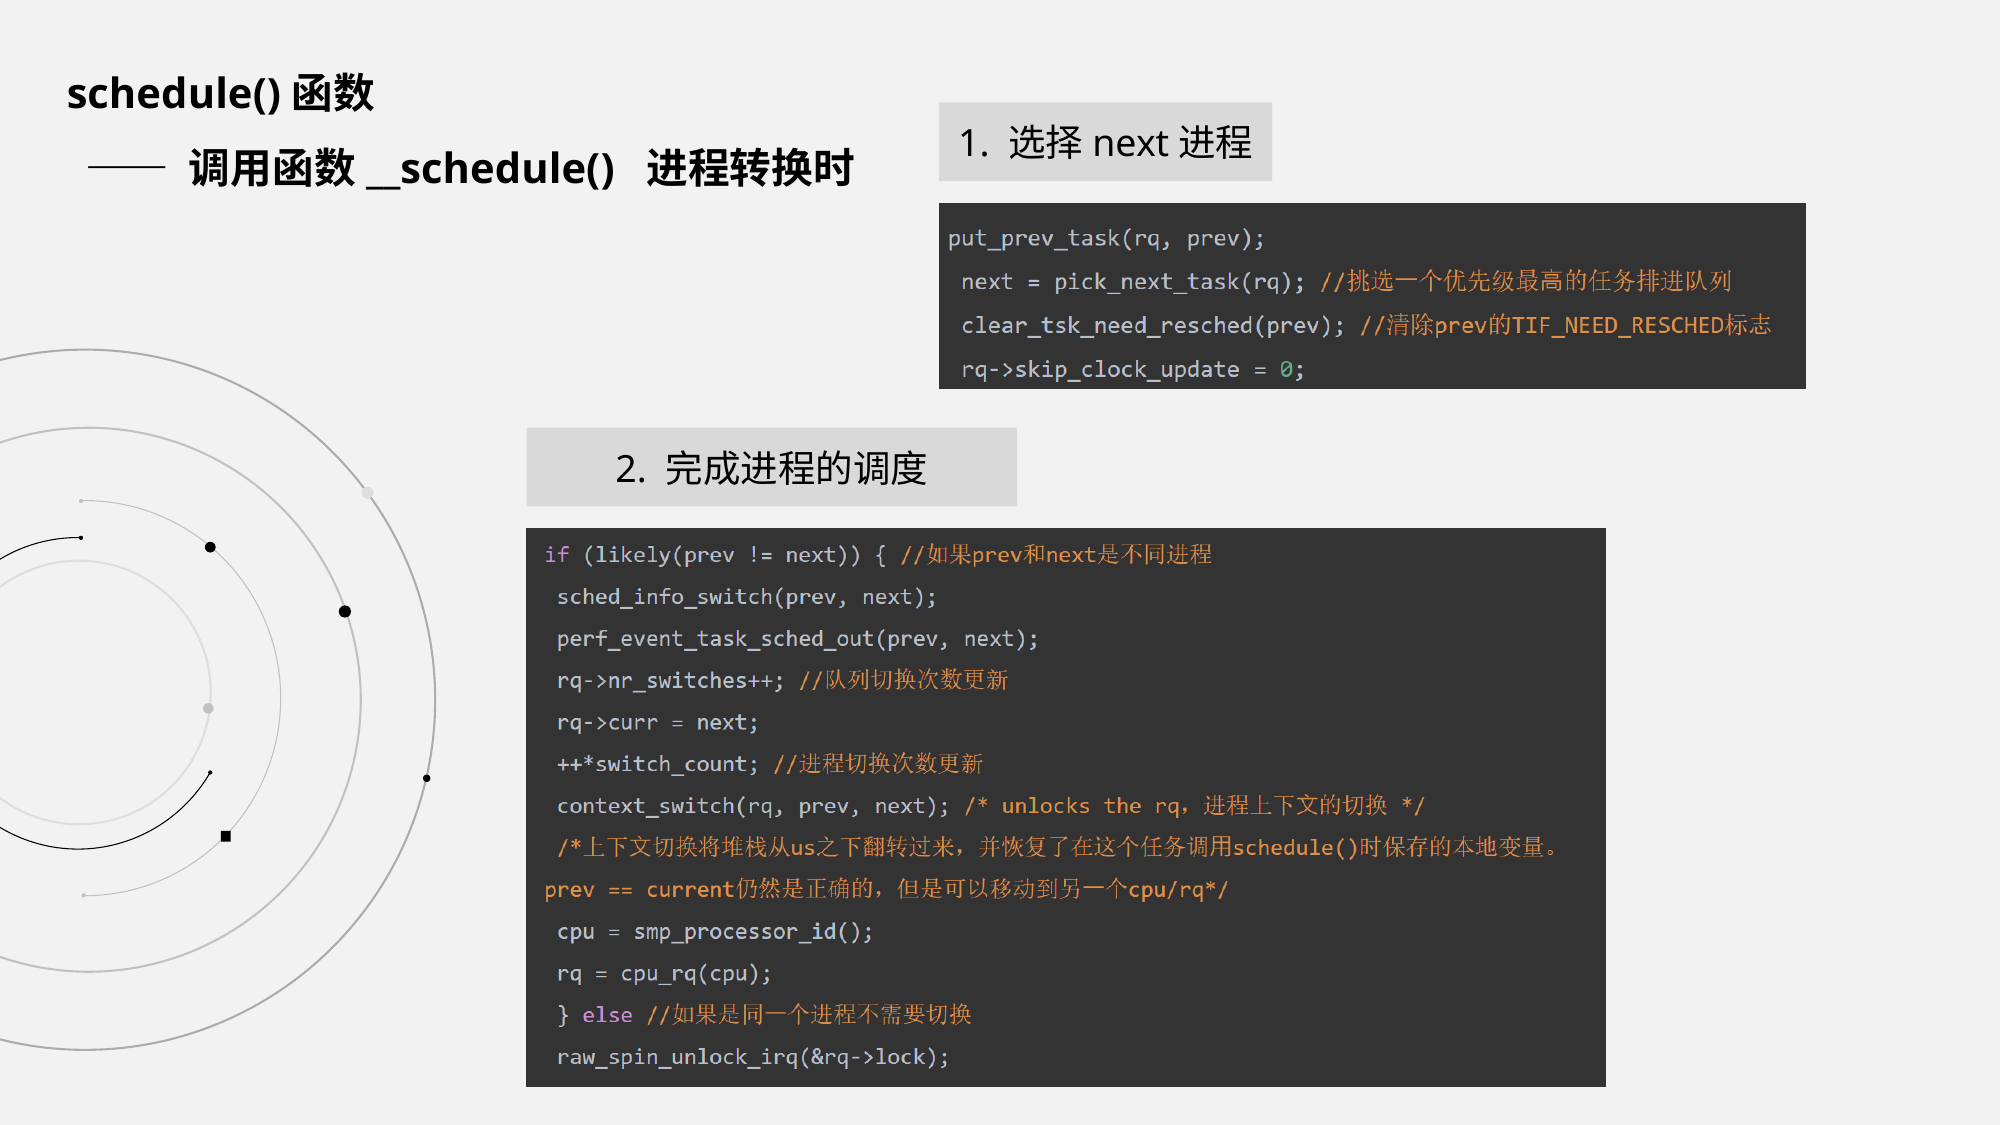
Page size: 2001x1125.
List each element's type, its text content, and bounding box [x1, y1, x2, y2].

text_box schedule()函数 —— 调用函数__schedule() 进程转换时 [52, 34, 947, 275]
text_box 2. 完成进程的调度 [526, 427, 1018, 507]
text_box 1. 选择next进程 [947, 101, 1273, 182]
picture [526, 528, 1606, 1087]
picture [939, 203, 1806, 389]
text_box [0, 349, 436, 1050]
